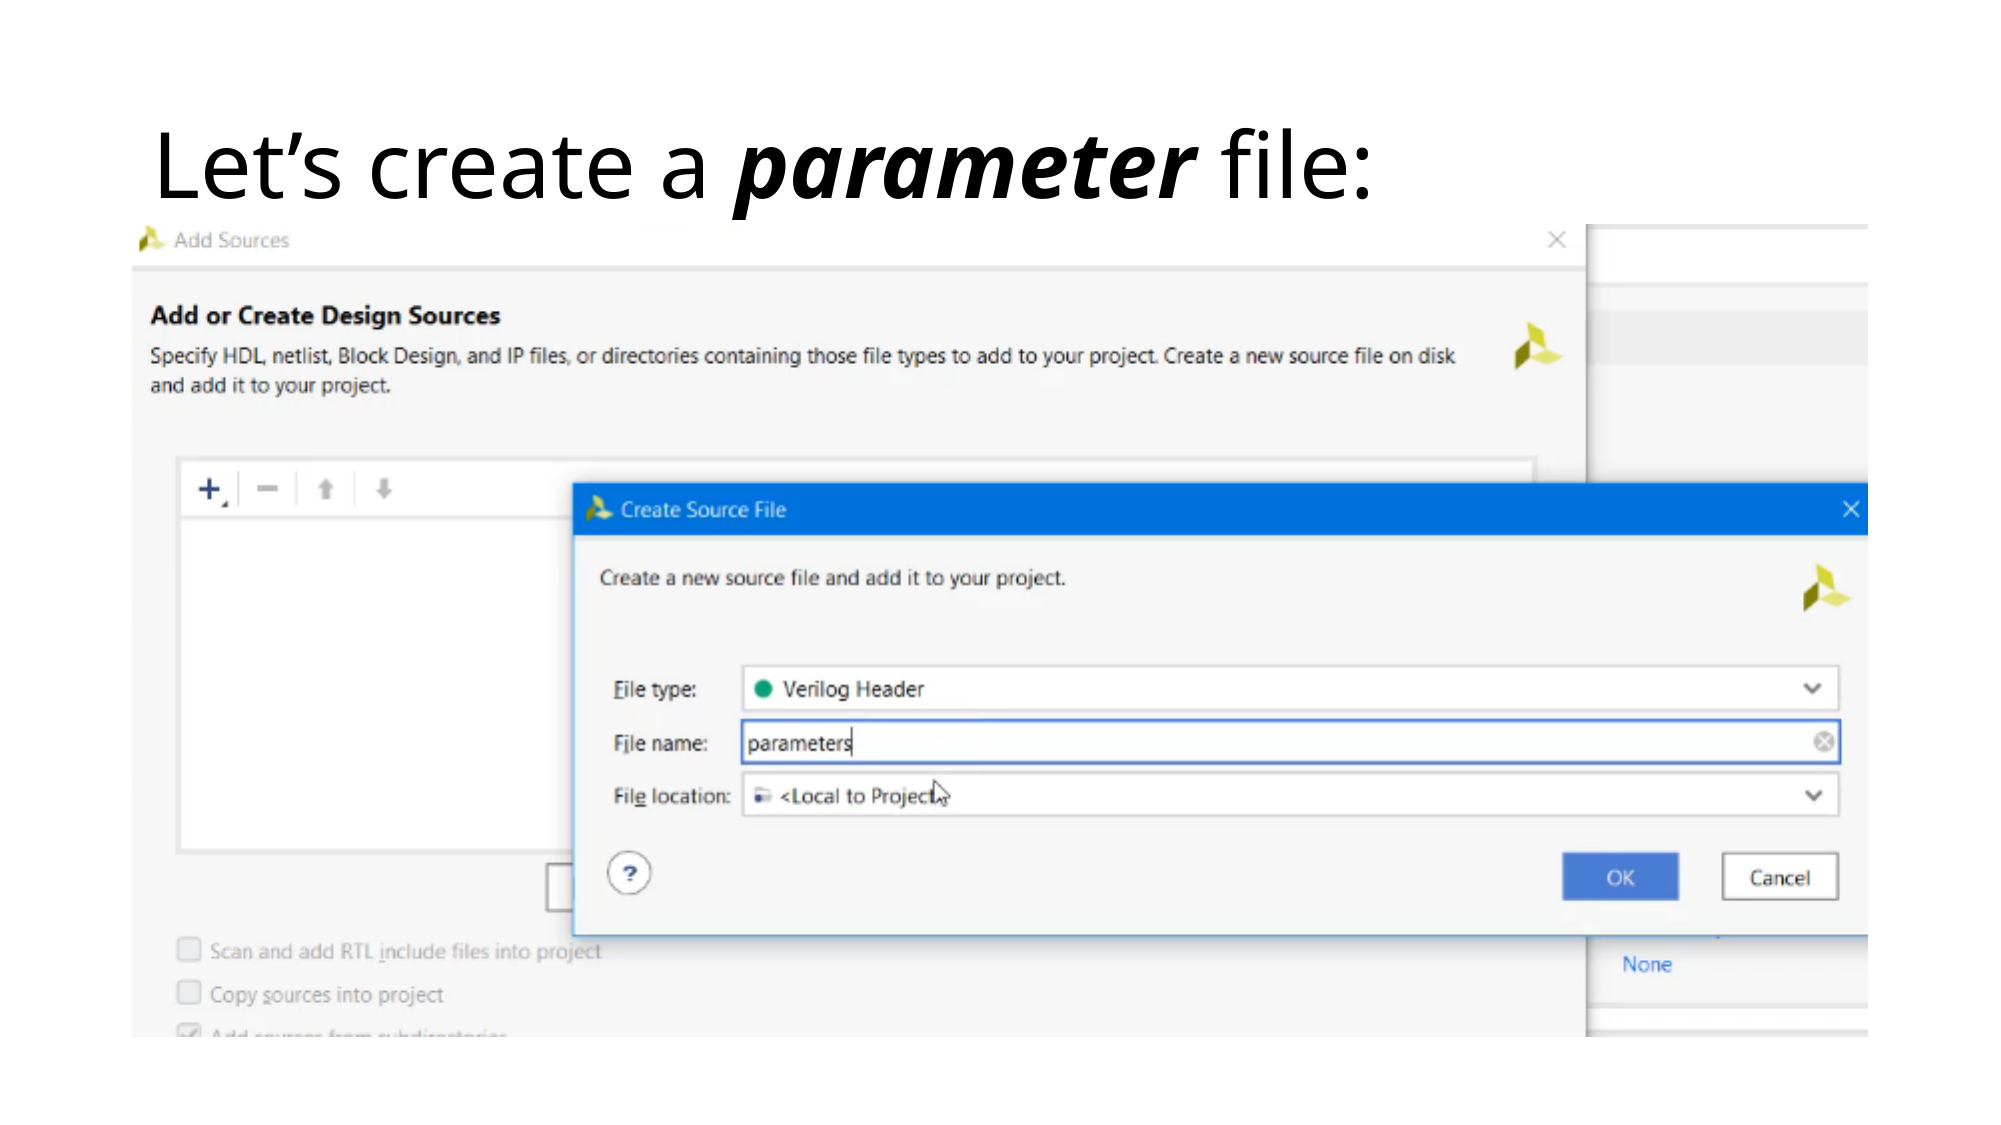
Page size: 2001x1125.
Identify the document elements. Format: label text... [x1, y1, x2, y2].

title Let’s create a parameter file: [137, 59, 1863, 224]
picture [132, 224, 1868, 1038]
